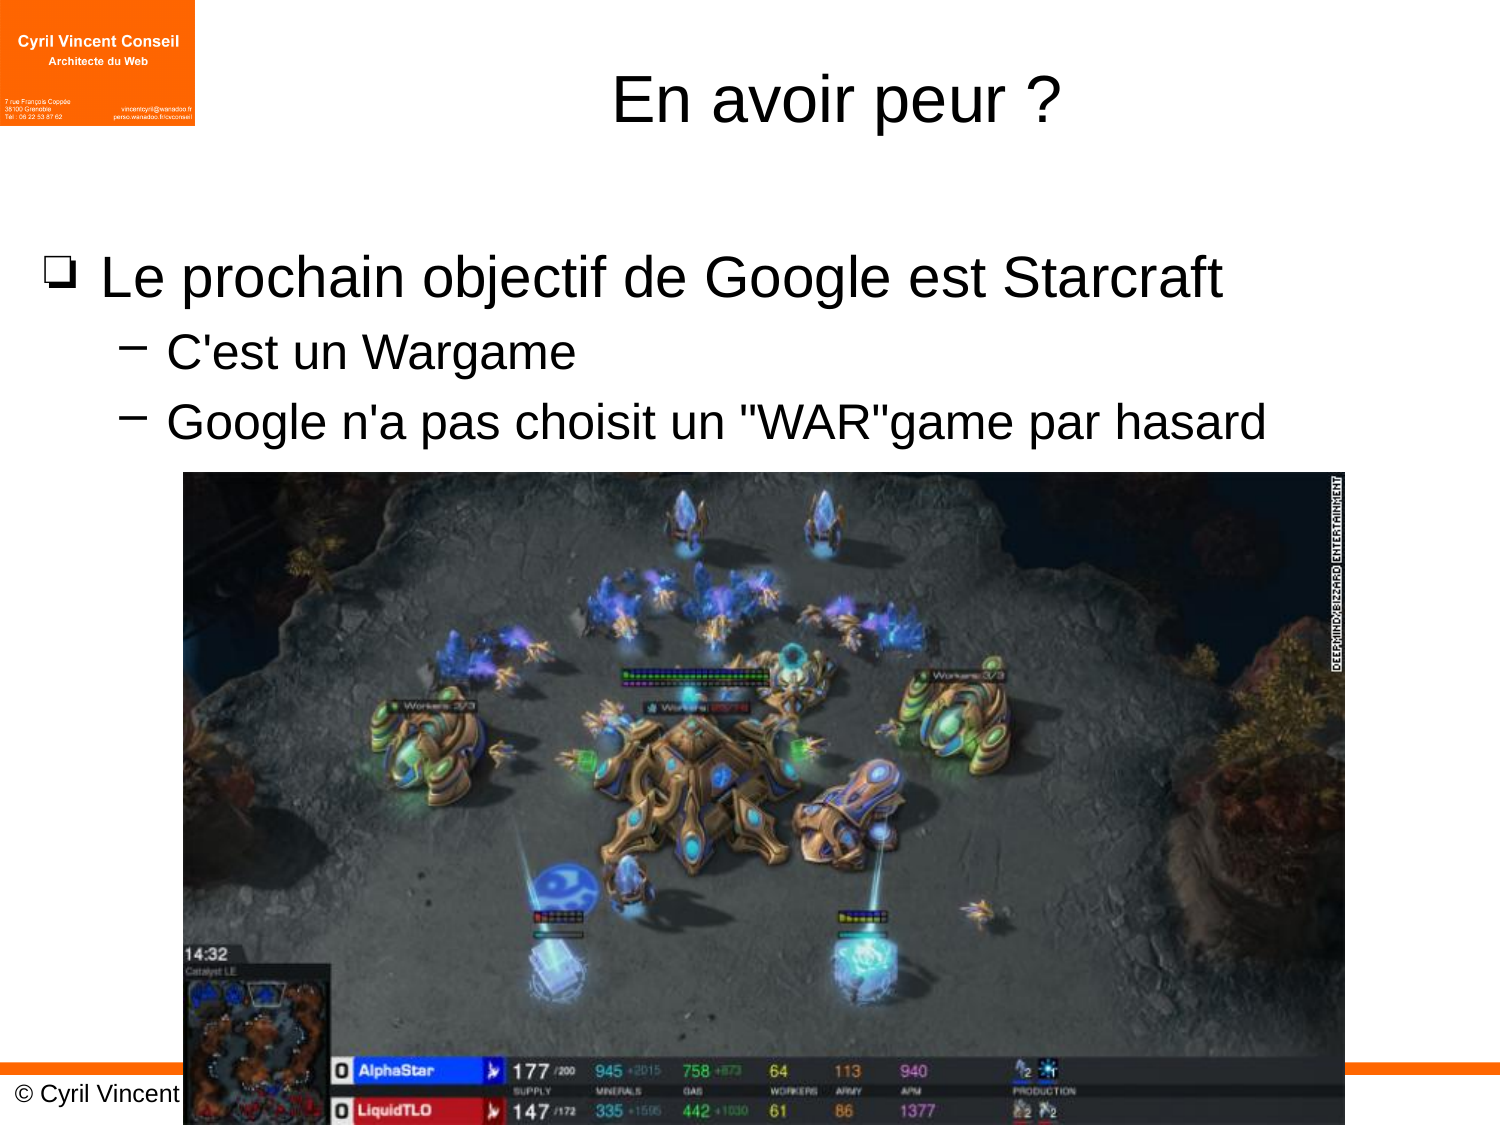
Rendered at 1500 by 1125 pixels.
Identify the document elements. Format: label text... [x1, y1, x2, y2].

picture [0, 0, 195, 126]
title En avoir peur ? [194, 2, 1480, 190]
list Le prochain objectif de Google est Starcraft C'est un Wargame Google n'a pas choisit un "WAR"game par hasard [29, 231, 1468, 1059]
picture [182, 472, 1345, 1125]
